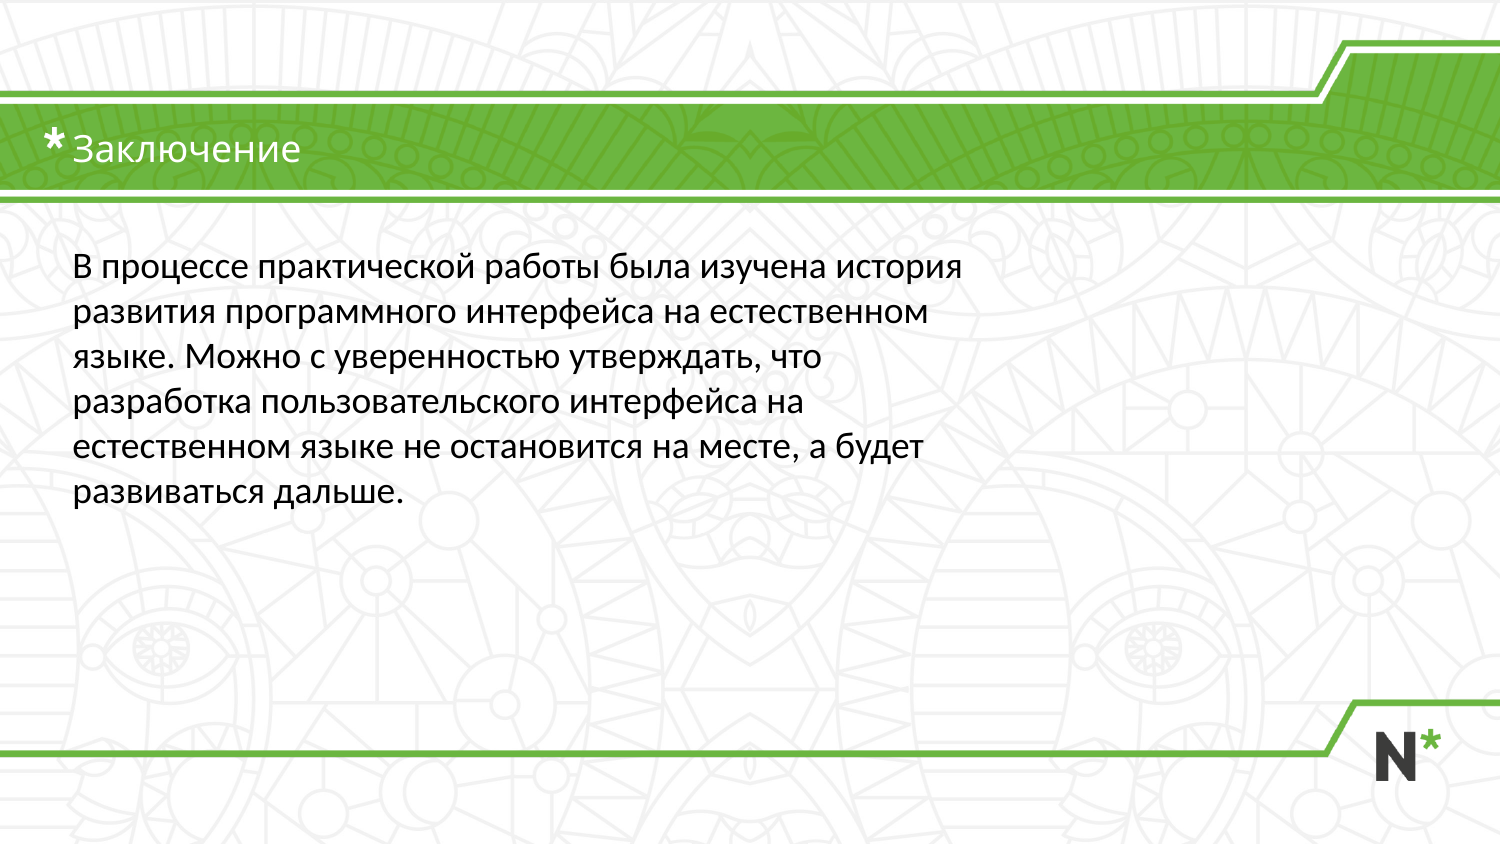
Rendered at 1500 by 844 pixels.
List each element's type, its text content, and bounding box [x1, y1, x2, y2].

title Заключение [57, 117, 1329, 179]
picture [0, 0, 1500, 844]
text_box В процессе практической работы была изучена история развития программного интерфейса на естественном языке. Можно с уверенностью утверждать, что разработка пользовательского интерфейса на естественном языке не остановится на месте, а будет развиваться дальше. [57, 233, 982, 519]
